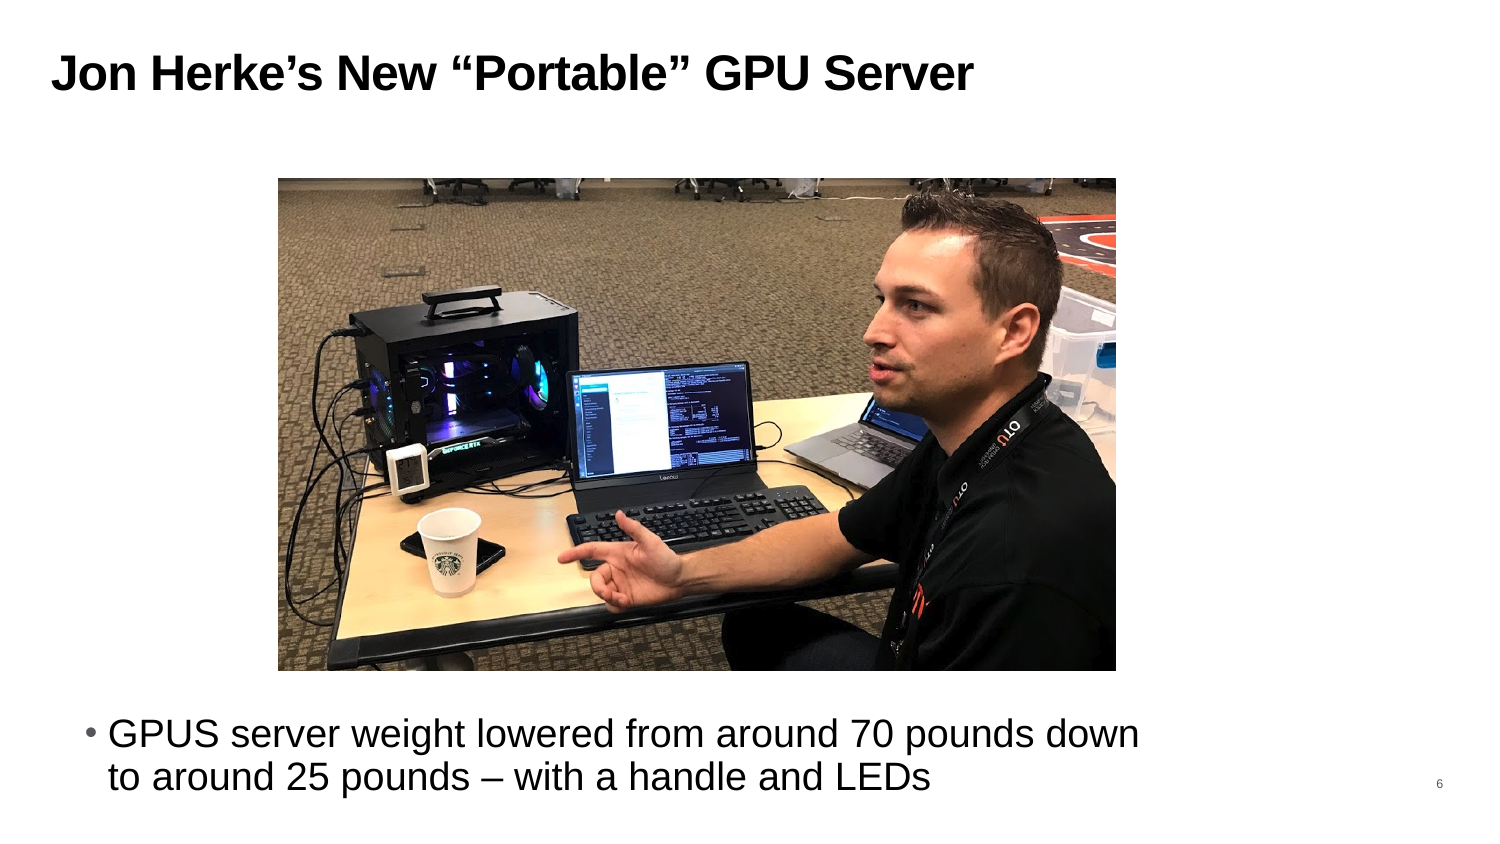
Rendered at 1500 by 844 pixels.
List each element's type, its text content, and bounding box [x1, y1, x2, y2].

picture [278, 178, 1116, 671]
title Jon Herke’s New “Portable” GPU Server [33, 35, 1467, 147]
slide_number 6 [1244, 761, 1466, 806]
list GPUS server weight lowered from around 70 pounds down to around 25 pounds – with a handle and LEDs [67, 702, 1176, 812]
